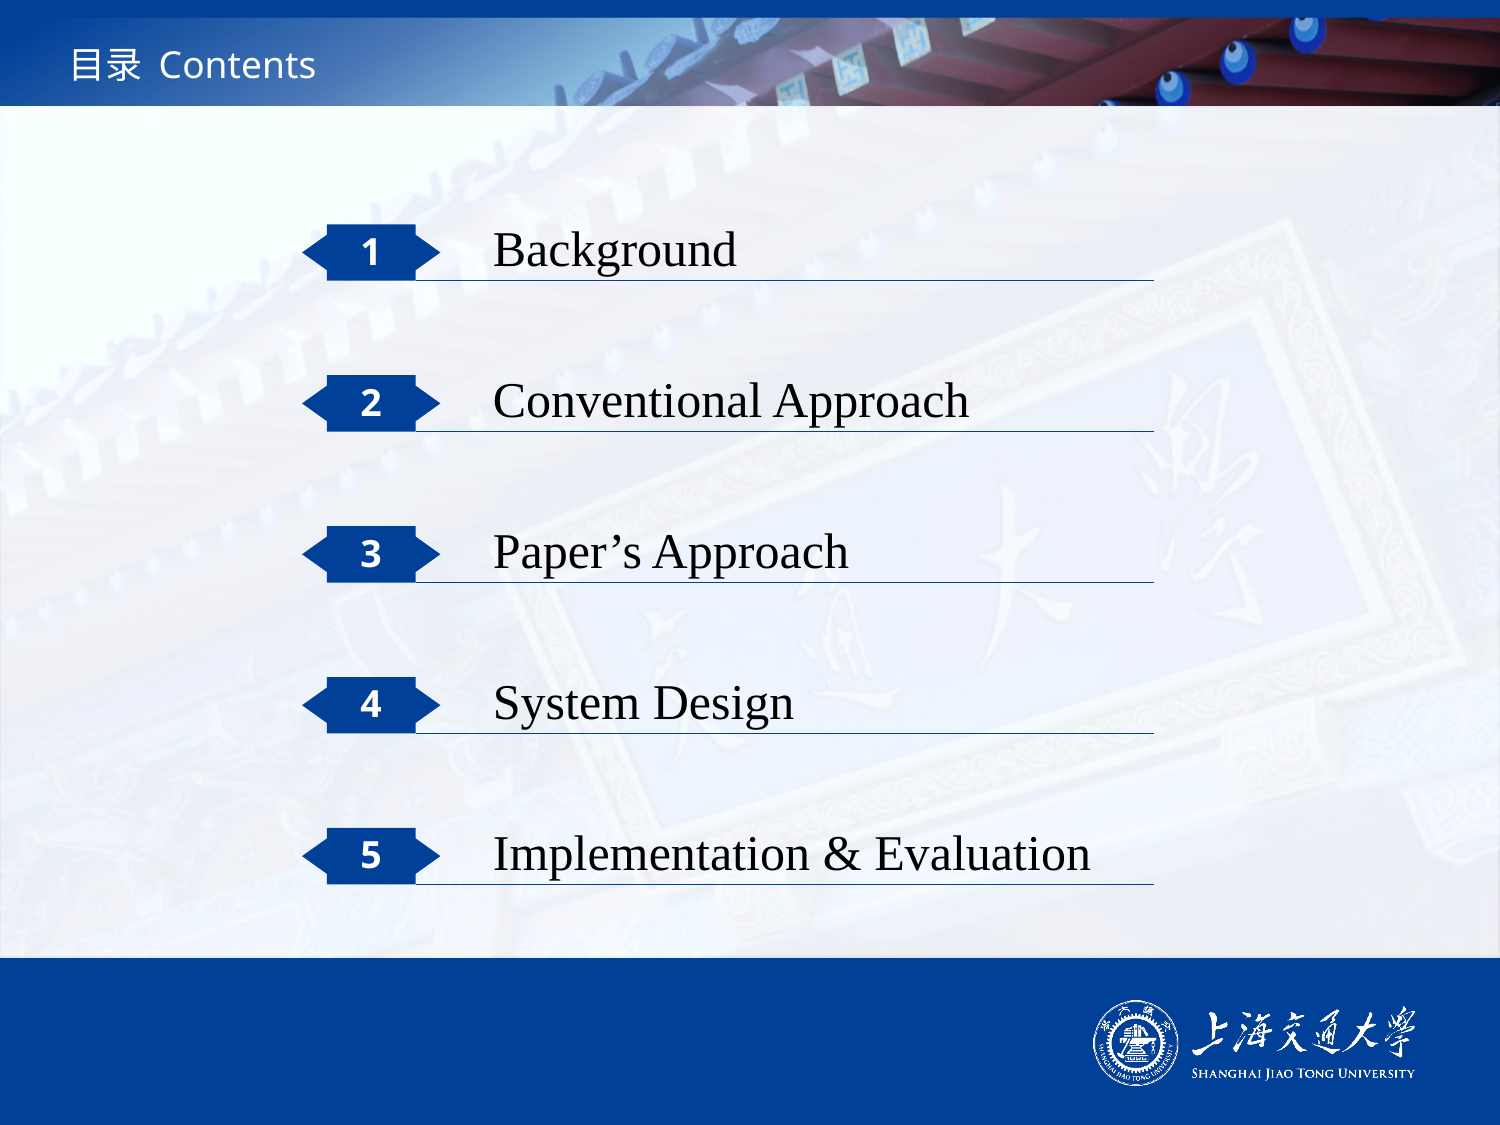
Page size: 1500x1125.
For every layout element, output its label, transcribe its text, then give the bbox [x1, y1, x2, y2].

picture [1093, 1000, 1415, 1086]
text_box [302, 817, 441, 891]
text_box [302, 364, 441, 438]
text_box Background [478, 209, 1198, 284]
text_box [302, 515, 441, 589]
text_box Implementation & Evaluation [478, 812, 1198, 888]
picture [0, 18, 1500, 958]
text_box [302, 213, 441, 287]
text_box Conventional Approach [478, 359, 1198, 435]
title 目录 Contents [53, 38, 1116, 94]
text_box Paper’s Approach [478, 510, 1198, 586]
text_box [302, 666, 441, 740]
text_box System Design [478, 661, 1198, 737]
